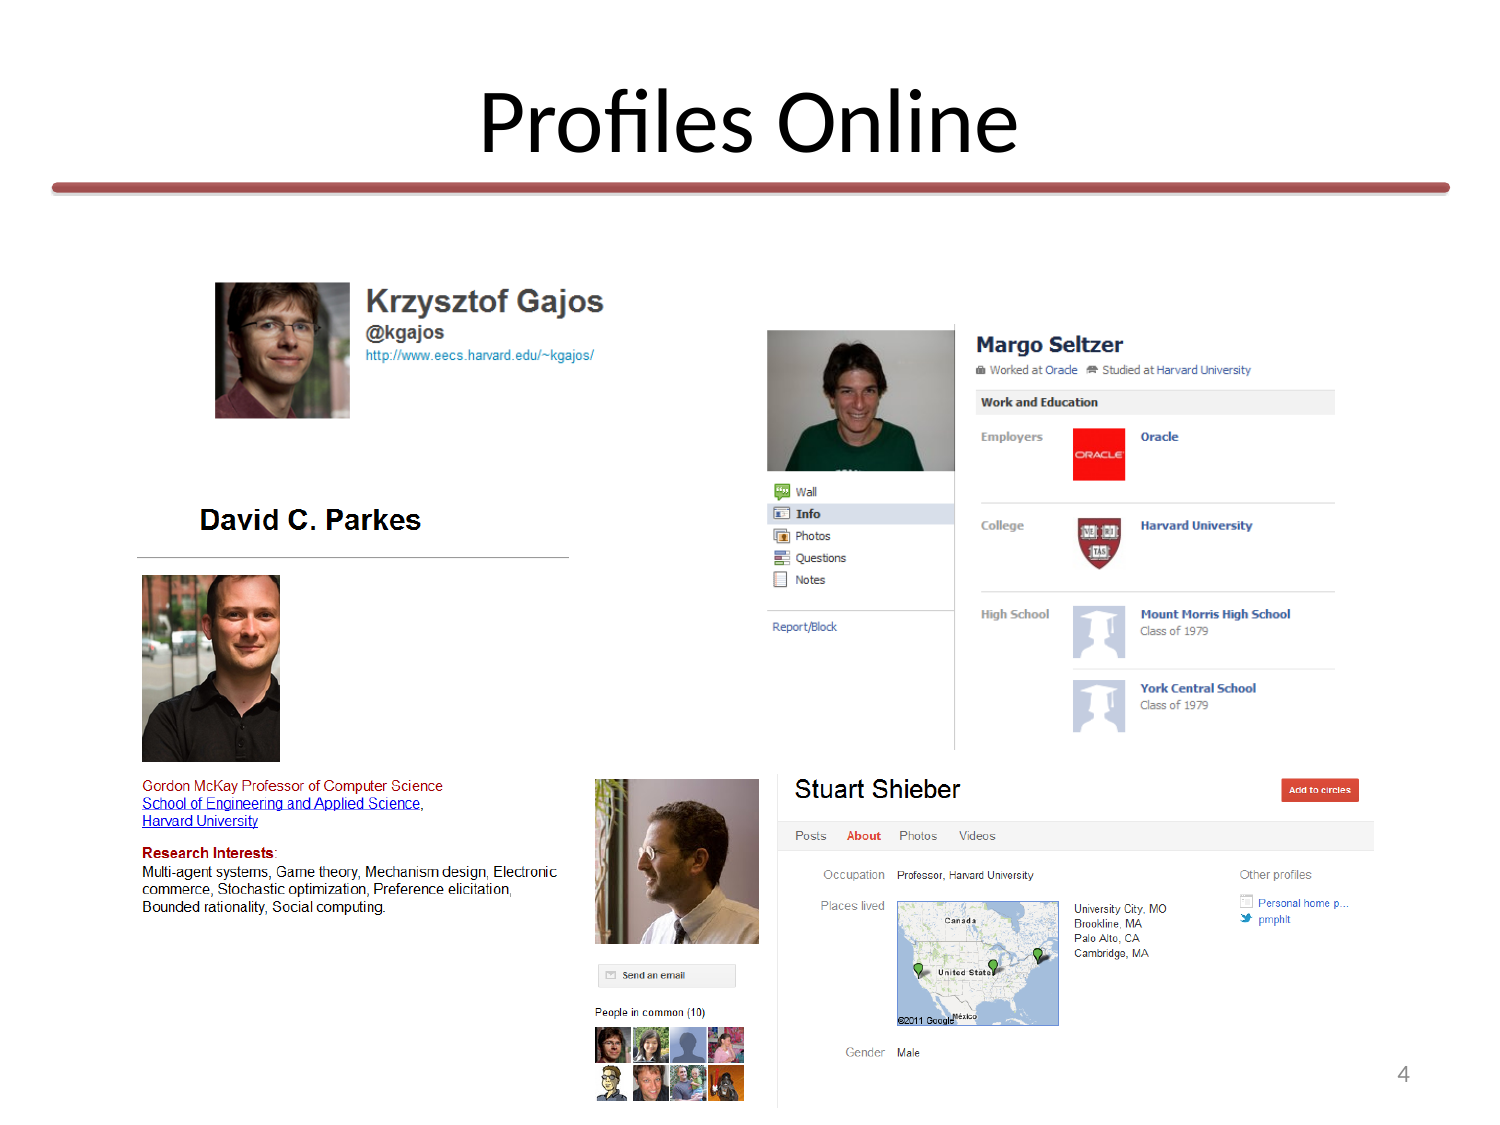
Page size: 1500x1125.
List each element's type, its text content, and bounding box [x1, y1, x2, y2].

title Profiles Online [75, 45, 1425, 188]
slide_number 4 [1377, 1042, 1425, 1103]
picture [212, 274, 613, 427]
picture [587, 774, 1374, 1109]
picture [137, 499, 569, 917]
picture [762, 324, 1335, 751]
